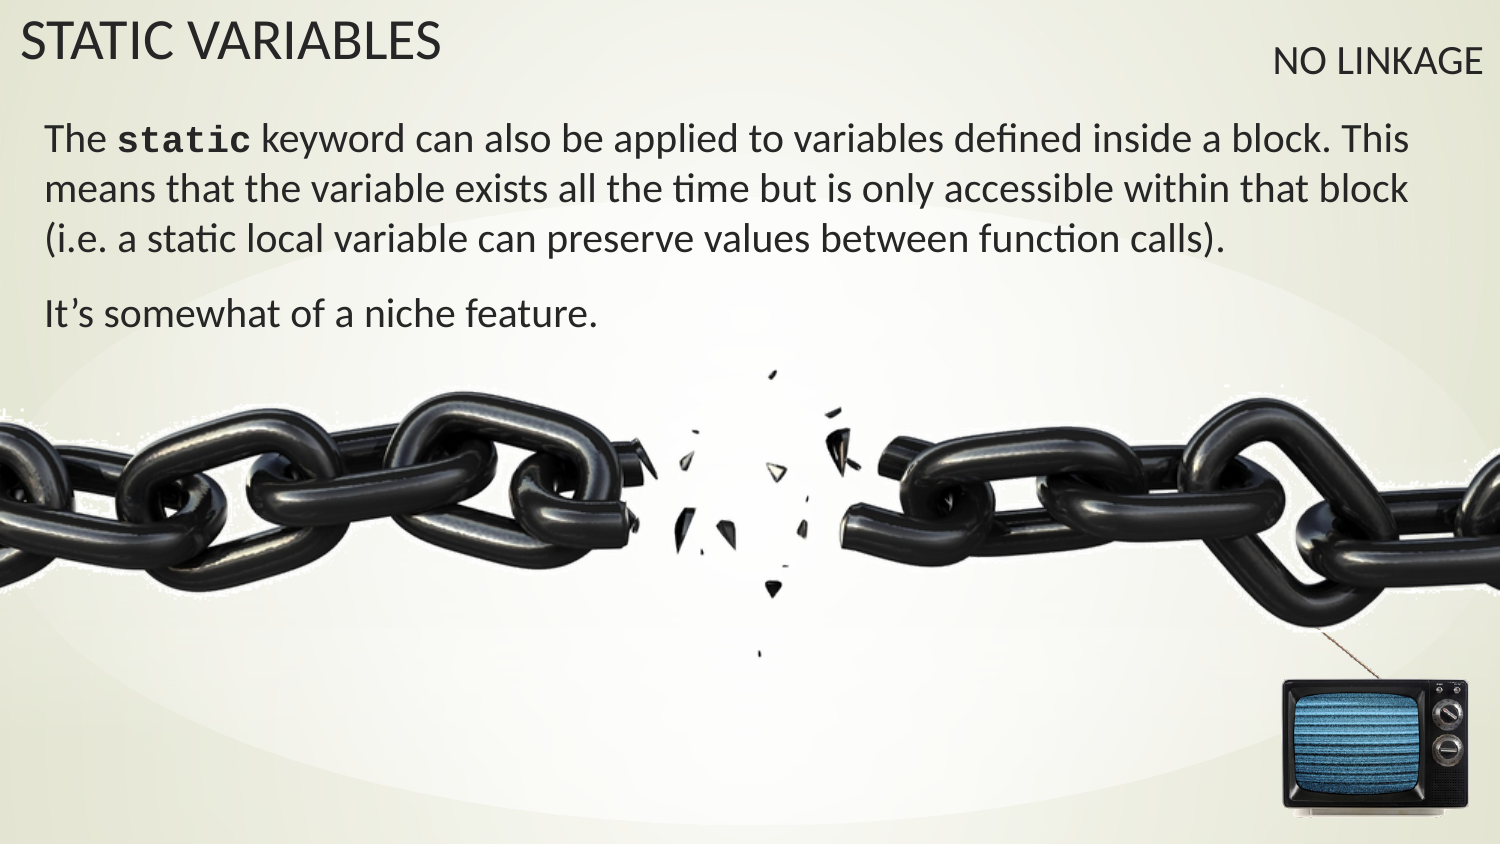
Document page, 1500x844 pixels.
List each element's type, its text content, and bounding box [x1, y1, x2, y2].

picture [0, 362, 1500, 818]
text_box The static keyword can also be applied to variables defined inside a block. This means that the variable exists all the time but is only accessible within that block (i.e. a static local variable can preserve values between function calls). It’s somewhat of a niche feature. [29, 102, 1447, 343]
text_box No Linkage [967, 25, 1499, 91]
